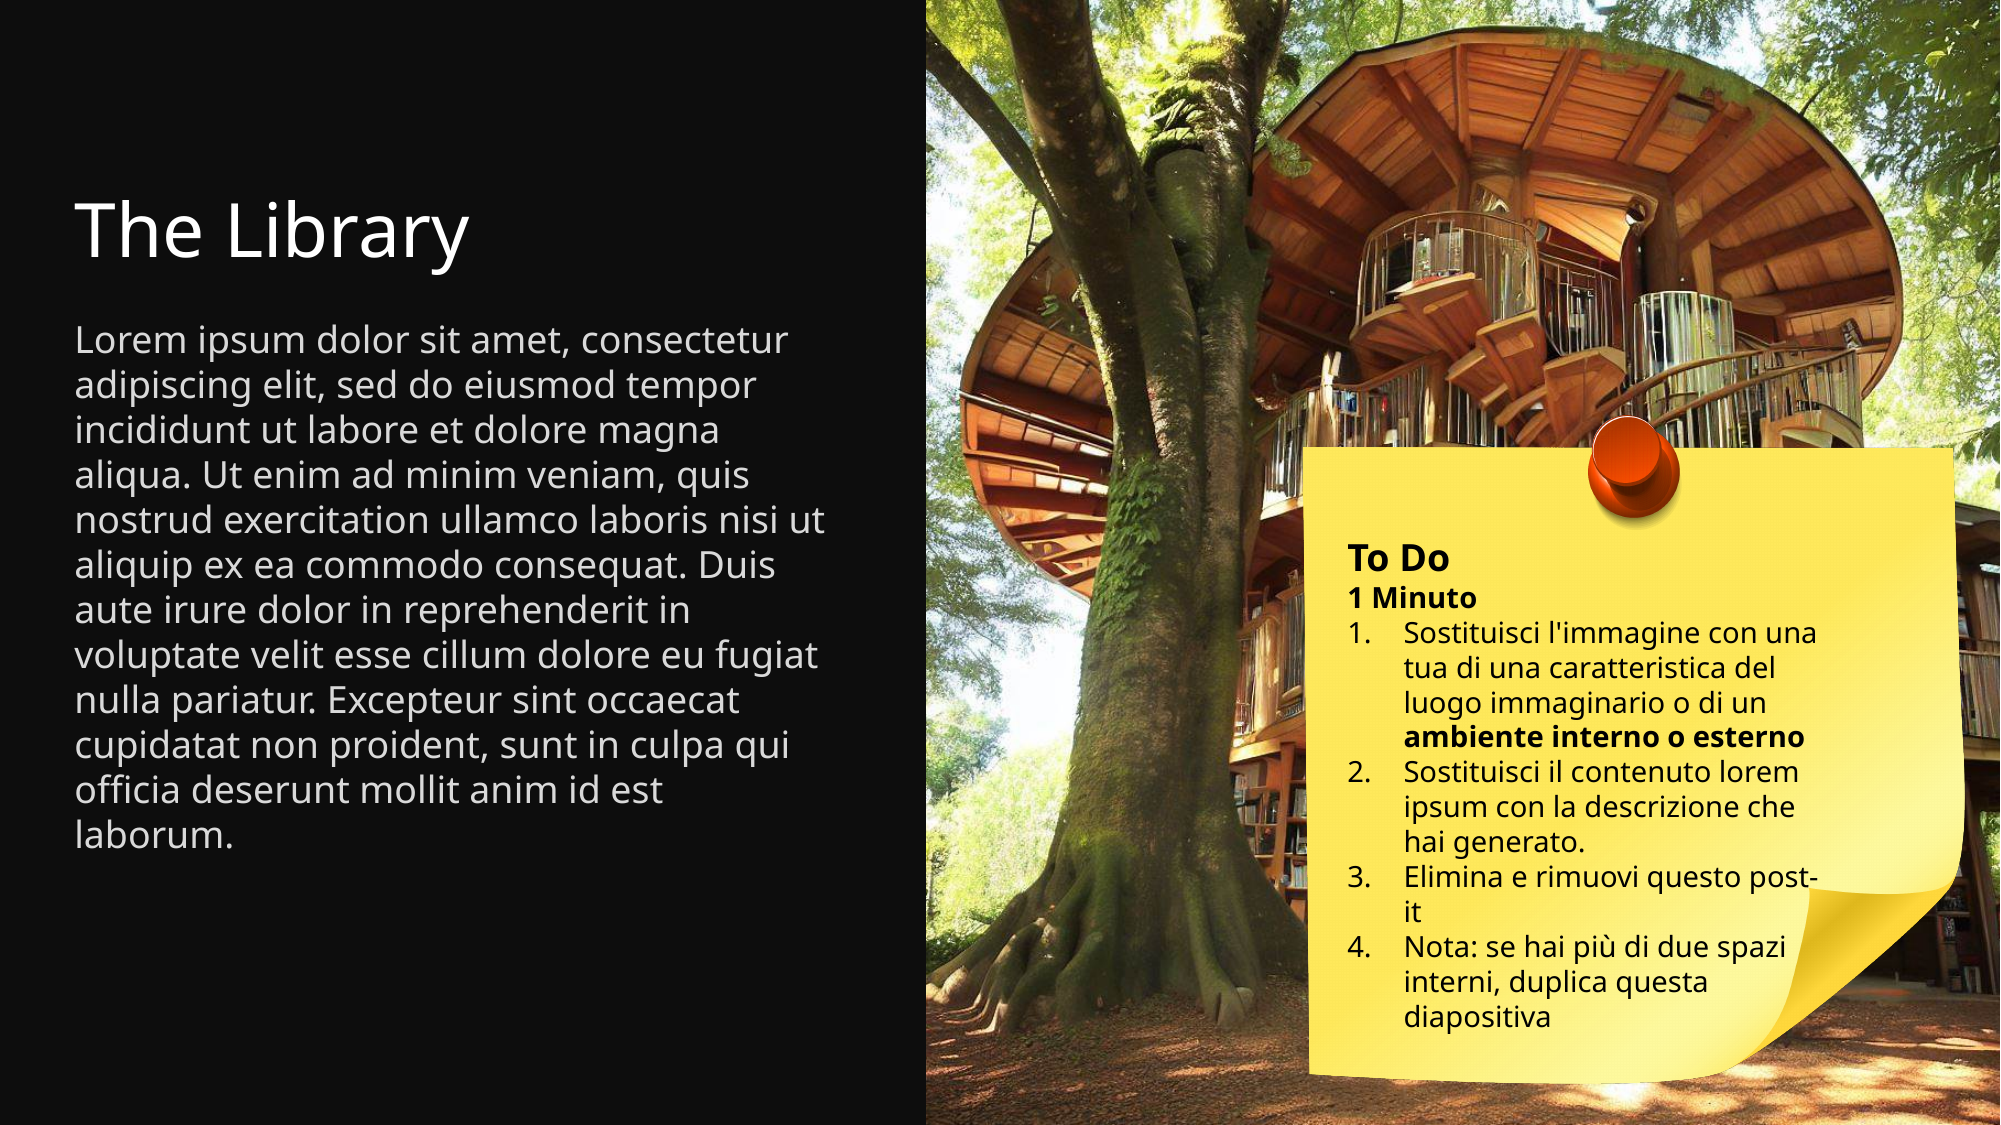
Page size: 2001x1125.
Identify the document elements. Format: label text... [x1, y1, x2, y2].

text_box Lorem ipsum dolor sit amet, consectetur adipiscing elit, sed do eiusmod tempor incididunt ut labore et dolore magna aliqua. Ut enim ad minim veniam, quis nostrud exercitation ullamco laboris nisi ut aliquip ex ea commodo consequat. Duis aute irure dolor in reprehenderit in voluptate velit esse cillum dolore eu fugiat nulla pariatur. Excepteur sint occaecat cupidatat non proident, sunt in culpa qui officia deserunt mollit anim id est laborum. [59, 308, 846, 864]
picture [925, 0, 2000, 1125]
text_box The Library [59, 174, 638, 280]
